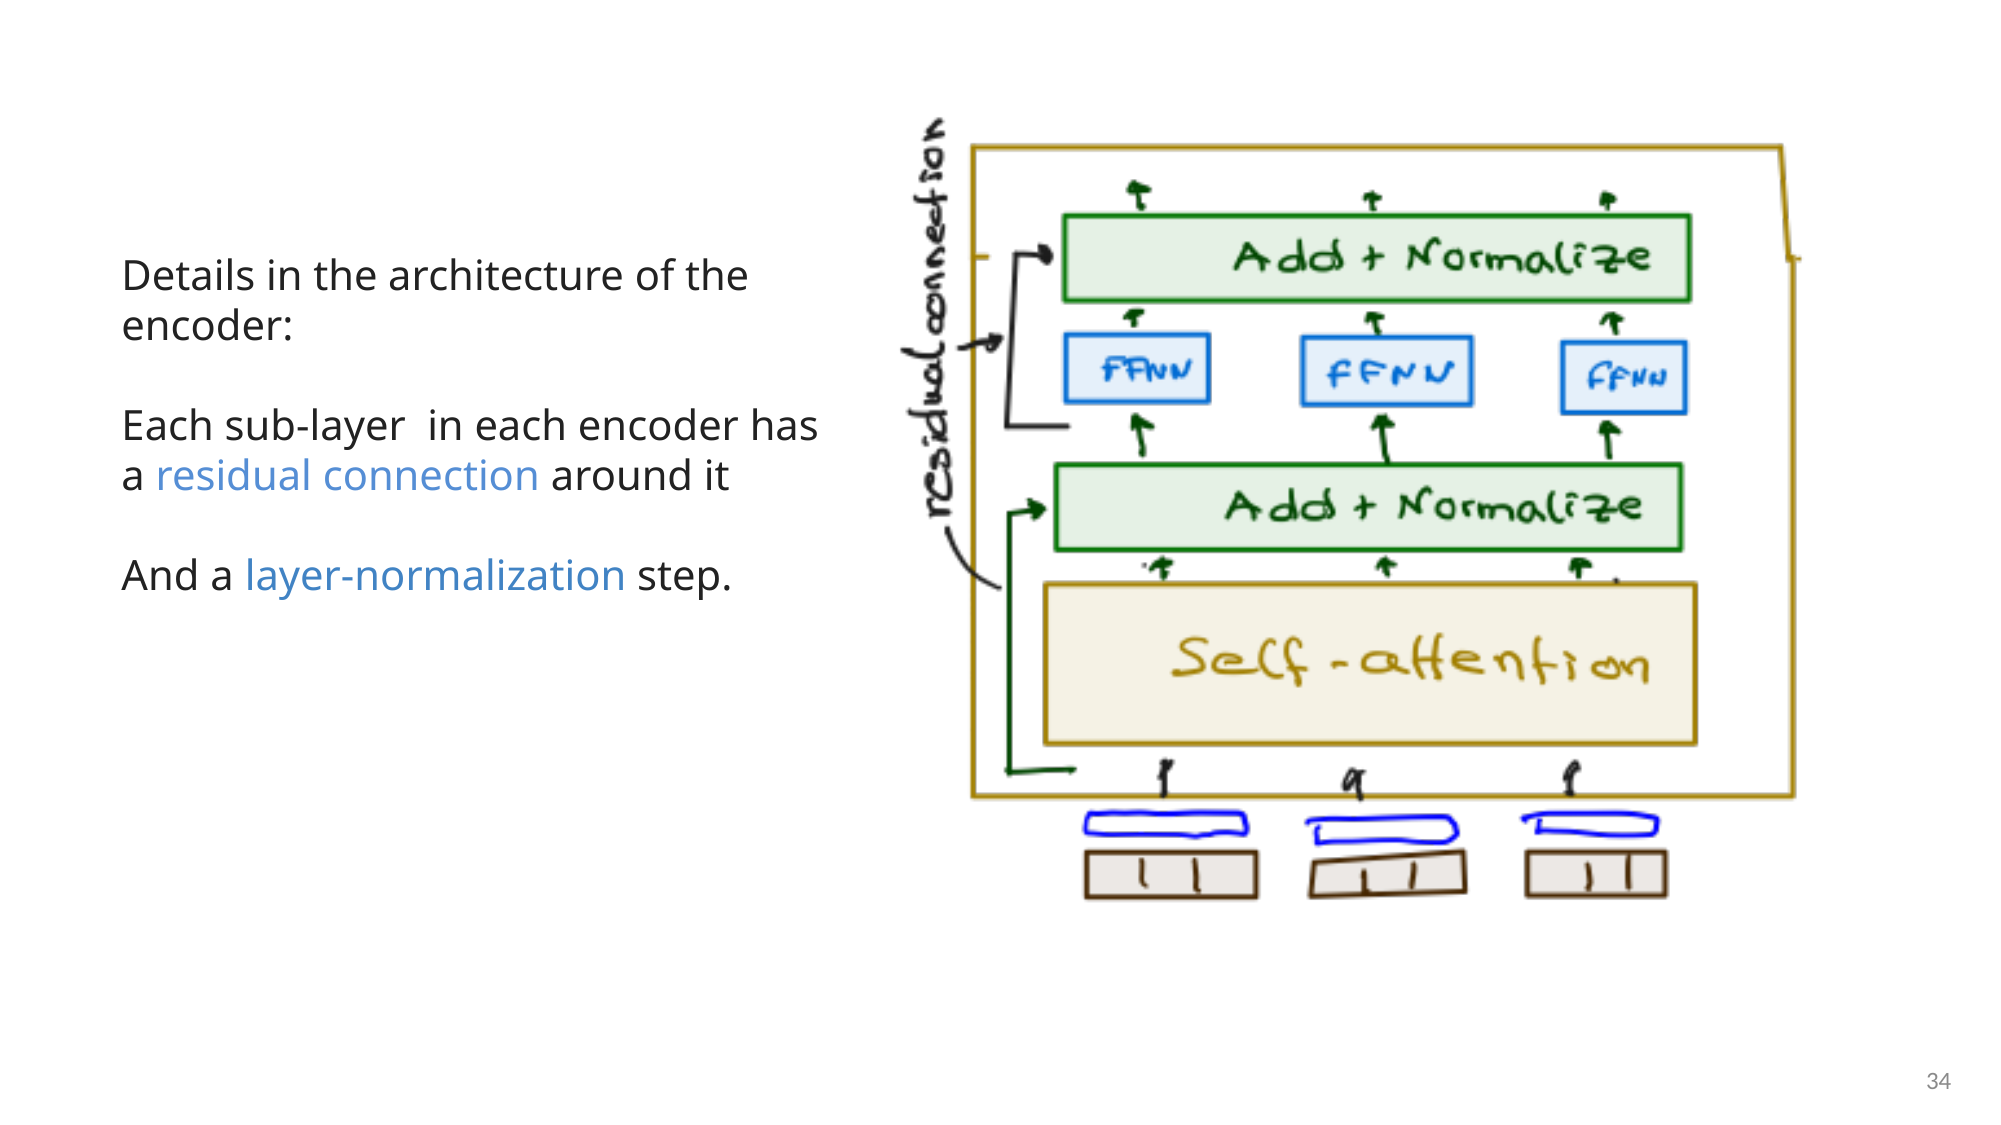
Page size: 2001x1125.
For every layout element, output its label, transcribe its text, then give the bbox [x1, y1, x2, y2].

slide_number 34 [1500, 1050, 1967, 1110]
picture [885, 103, 1877, 957]
text_box Details in the architecture of the encoder: Each sub-layer in each encoder has a residual connection around it And a layer-normalization step. [106, 241, 855, 607]
